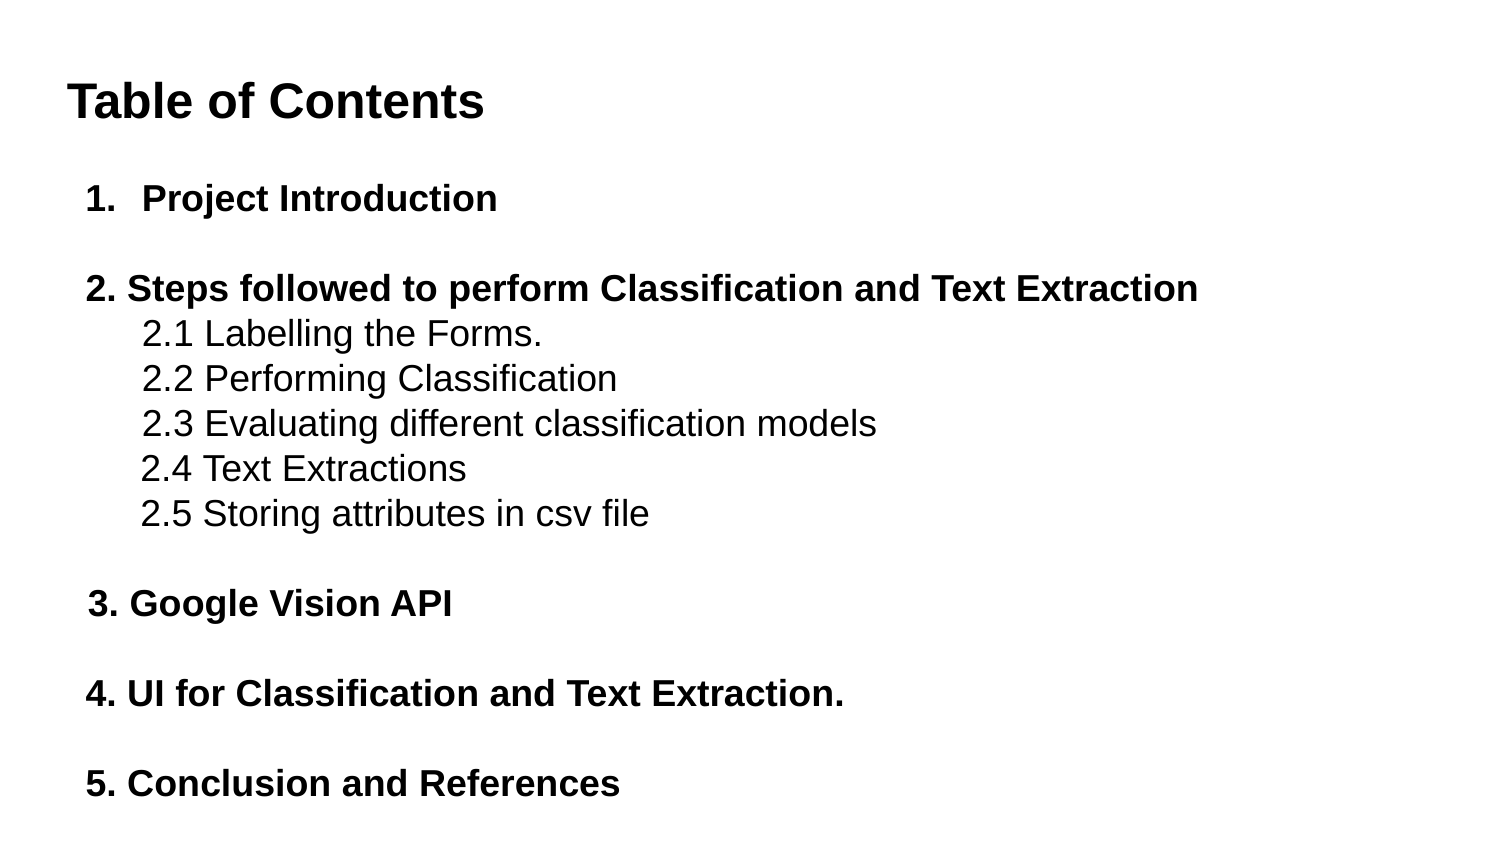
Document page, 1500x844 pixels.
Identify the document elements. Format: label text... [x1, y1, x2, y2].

text_box Table of Contents Project Introduction 2. Steps followed to perform Classification and Text Extraction 2.1 Labelling the Forms. 2.2 Performing Classification 2.3 Evaluating different classification models 2.4 Text Extractions 2.5 Storing attributes in csv file 3. Google Vision API 4. UI for Classification and Text Extraction. 5. Conclusion and References [51, 53, 1427, 773]
